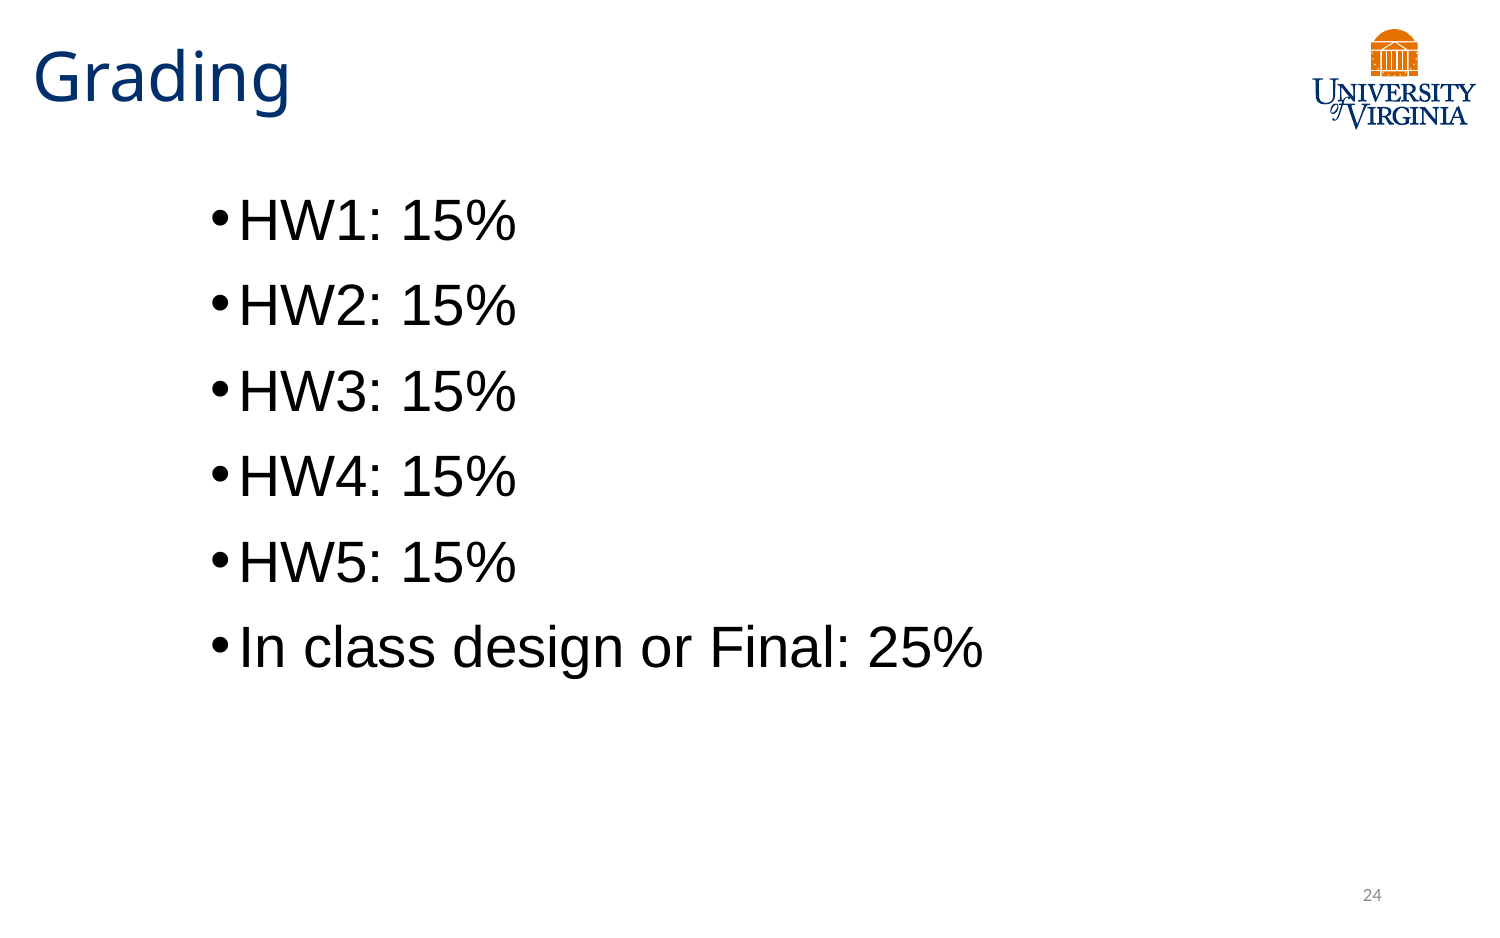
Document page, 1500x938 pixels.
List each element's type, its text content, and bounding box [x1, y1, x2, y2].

list HW1: 15% HW2: 15% HW3: 15% HW4: 15% HW5: 15% In class design or Final: 25% [195, 174, 1305, 869]
title Grading [17, 14, 1297, 145]
slide_number 24 [1059, 868, 1397, 919]
